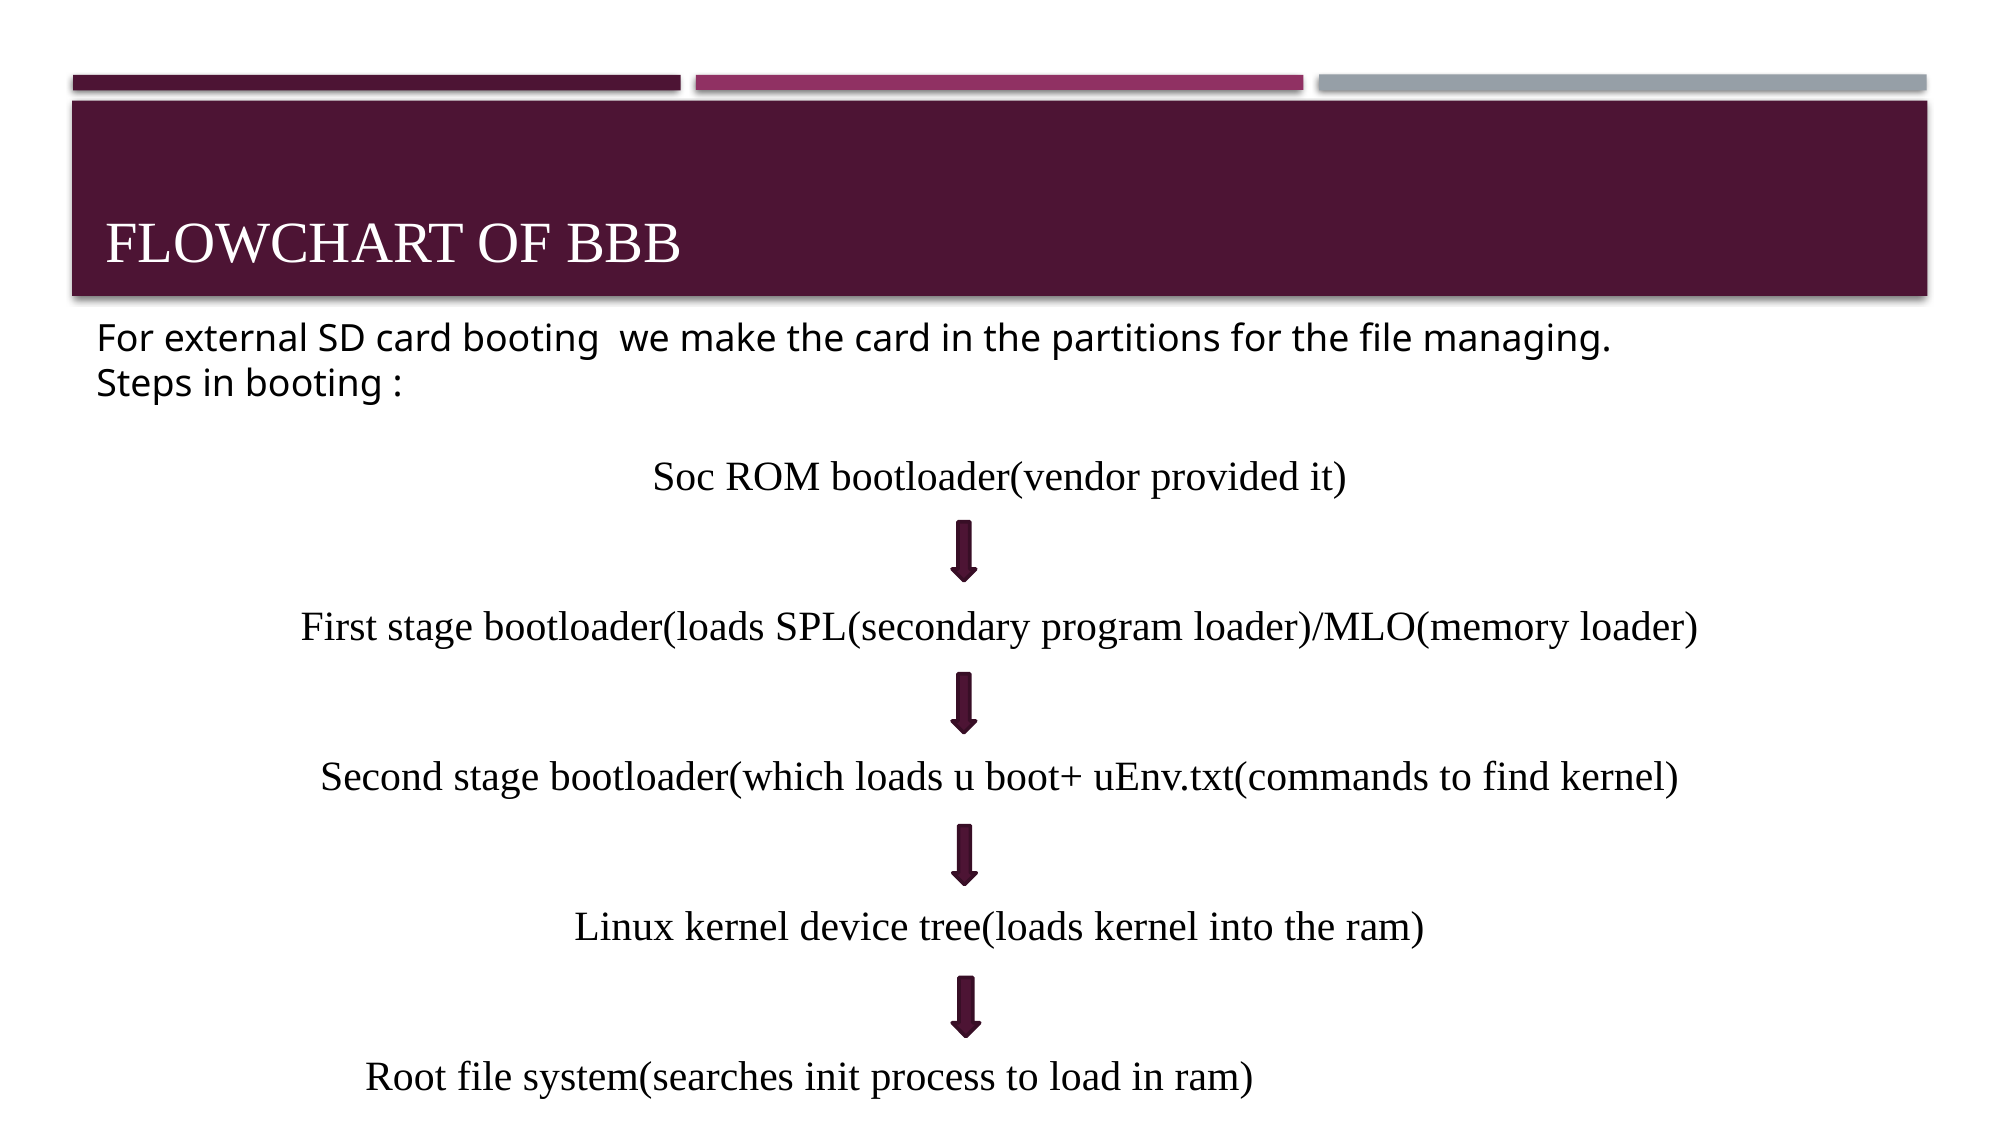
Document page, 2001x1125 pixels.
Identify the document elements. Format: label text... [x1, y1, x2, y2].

text_box For external SD card booting we make the card in the partitions for the file managing. Steps in booting : Soc ROM bootloader(vendor provided it) First stage bootloader(loads SPL(secondary program loader)/MLO(memory loader) Second stage bootloader(which loads u boot+ uEnv.txt(commands to find kernel) Linux kernel device tree(loads kernel into the ram) Root file system(searches init process to load in ram) [81, 306, 1919, 1125]
text_box [950, 975, 982, 1038]
title Flowchart of bbb [90, 196, 1905, 282]
text_box [950, 671, 978, 735]
text_box [950, 519, 978, 583]
text_box [950, 823, 978, 886]
